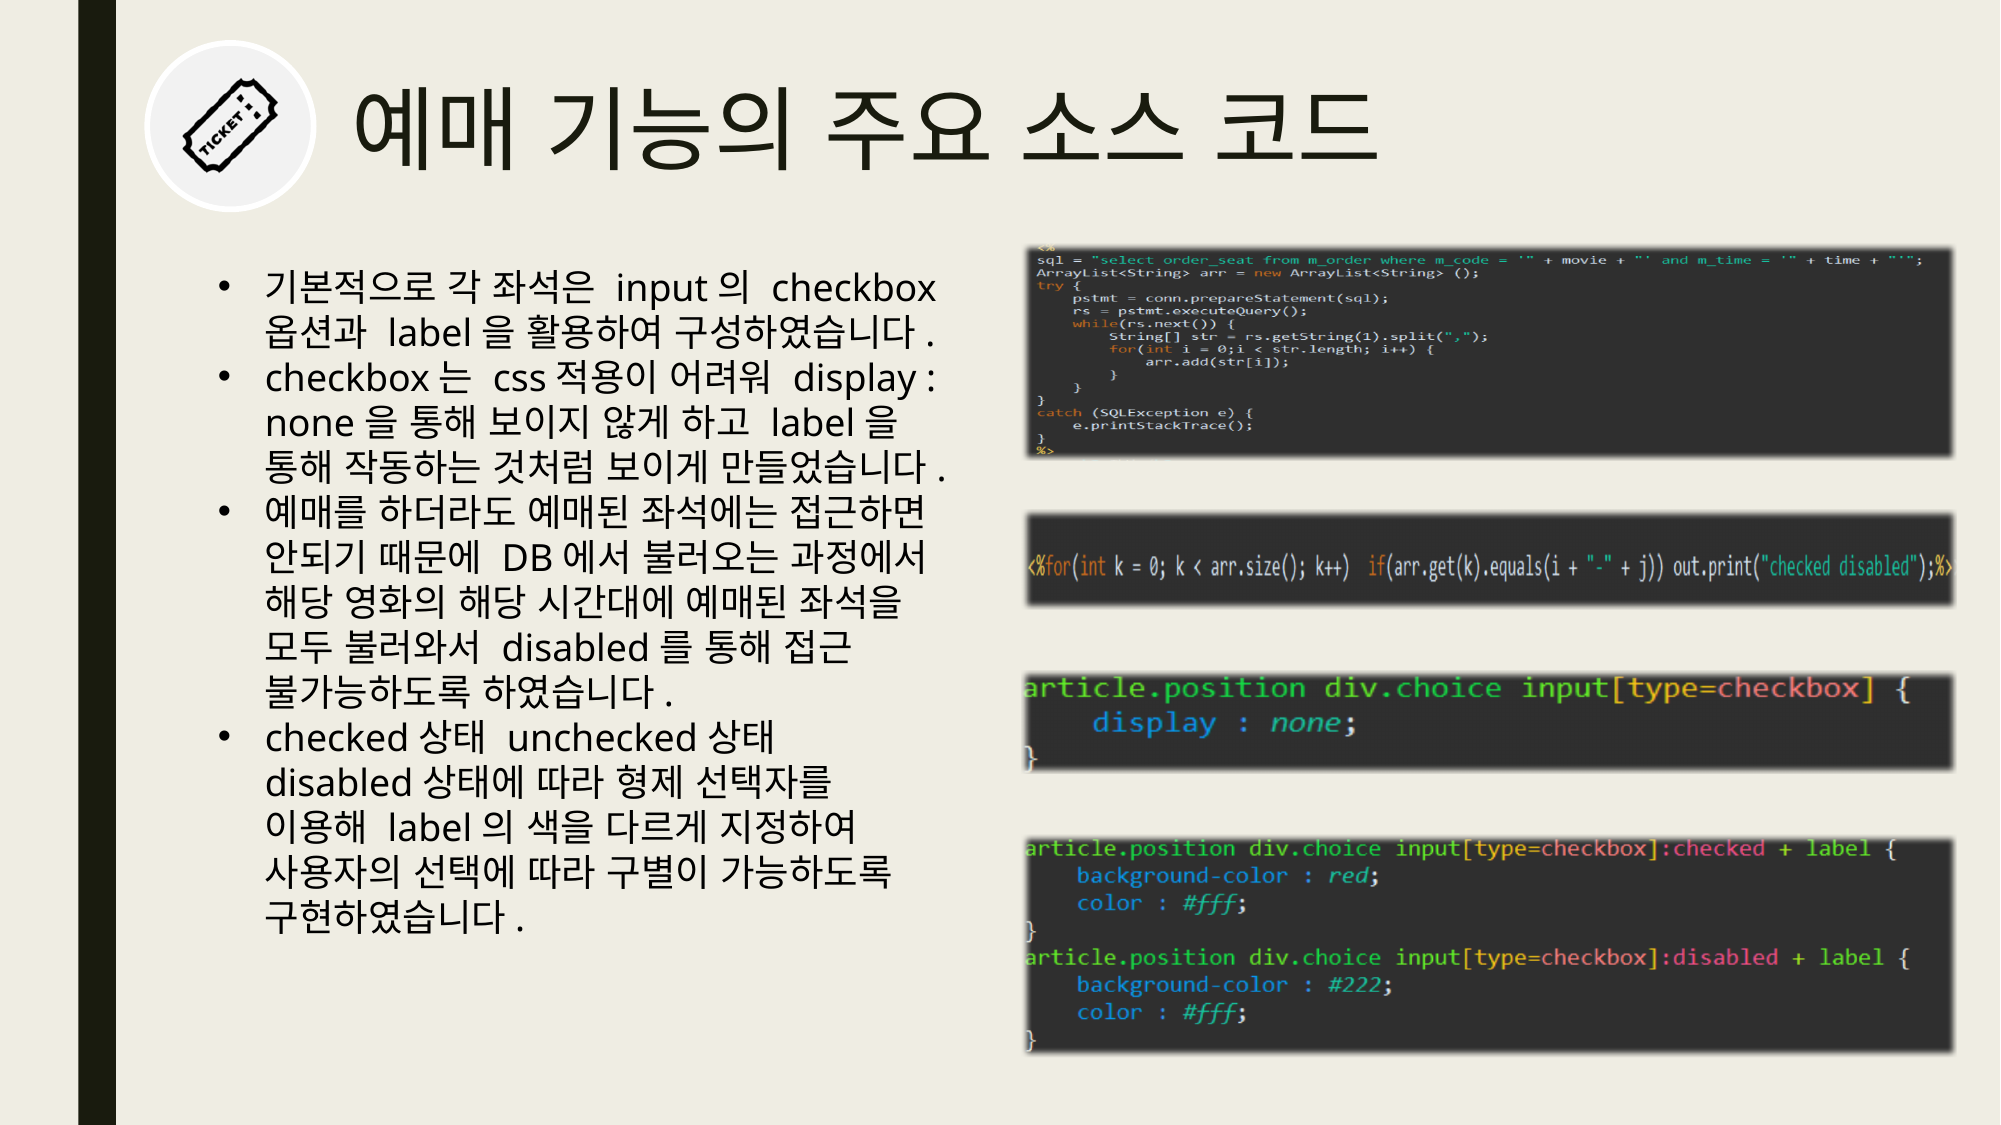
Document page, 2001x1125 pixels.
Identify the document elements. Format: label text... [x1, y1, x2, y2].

picture [1021, 509, 1957, 610]
picture [1021, 670, 1957, 774]
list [1021, 243, 1957, 461]
text_box 기본적으로 각 좌석은 input의 checkbox옵션과 label을 활용하여 구성하였습니다. checkbox는 css적용이 어려워 display : none을 통해 보이지 않게 하고 label을 통해 작동하는 것처럼 보이게 만들었습니다. 예매를 하더라도 예매된 좌석에는 접근하면 안되기 때문에 DB에서 불러오는 과정에서 해당 영화의 해당 시간대에 예매된 좌석을 모두 불러와서 disabled를 통해 접근 불가능하도록 하였습니다. checked상태 unchecked상태 disabled상태에 따라 형제 선택자를 이용해 label의 색을 다르게 지정하여 사용자의 선택에 따라 구별이 가능하도록 구현하였습니다. [203, 256, 952, 946]
text_box [144, 40, 317, 213]
title 예매 기능의 주요 소스 코드 [335, 78, 1911, 210]
picture [1021, 834, 1957, 1058]
